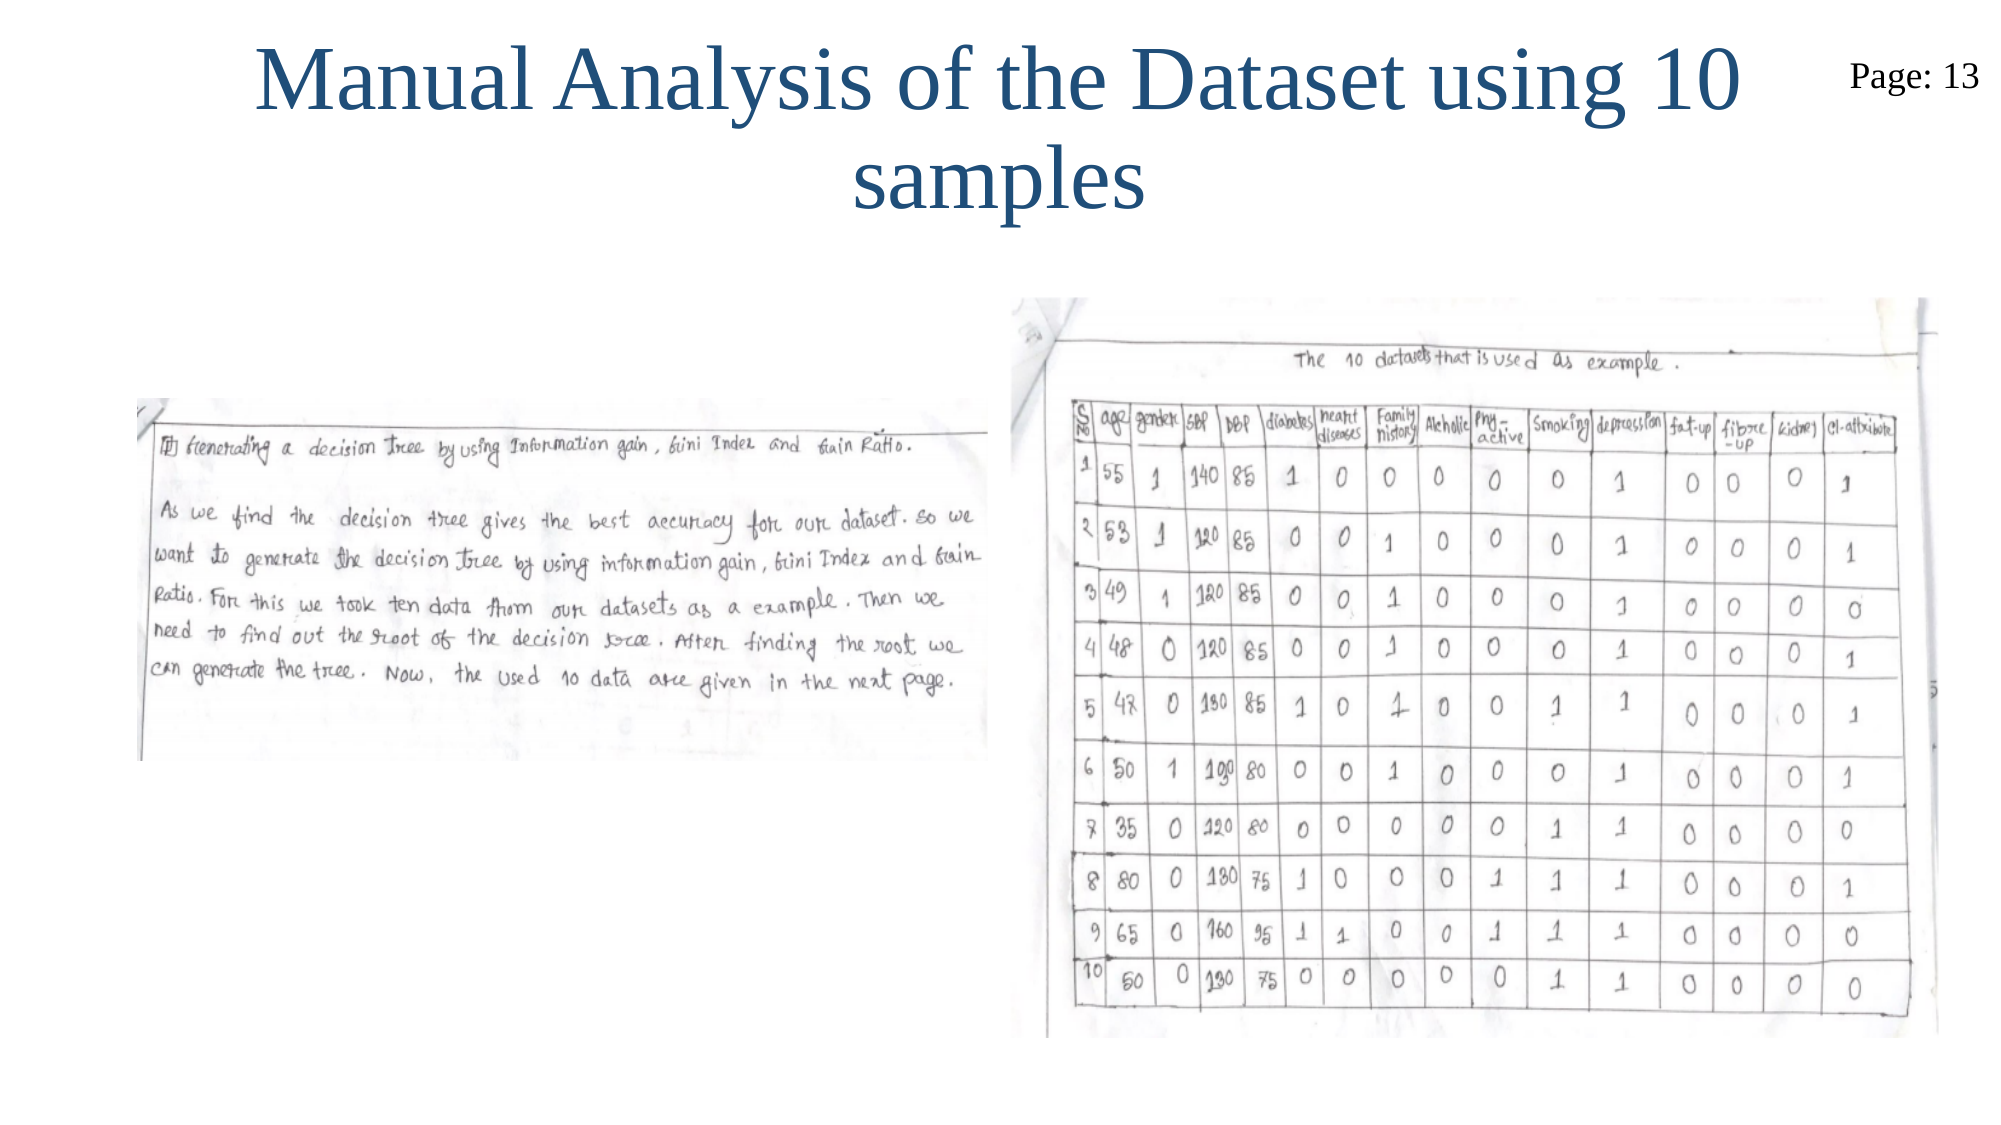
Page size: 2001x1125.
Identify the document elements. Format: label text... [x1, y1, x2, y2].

text_box Page: 13 [1834, 43, 1996, 103]
title Manual Analysis of the Dataset using 10 samples [137, 25, 1863, 234]
picture [999, 249, 1954, 1038]
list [137, 398, 994, 761]
